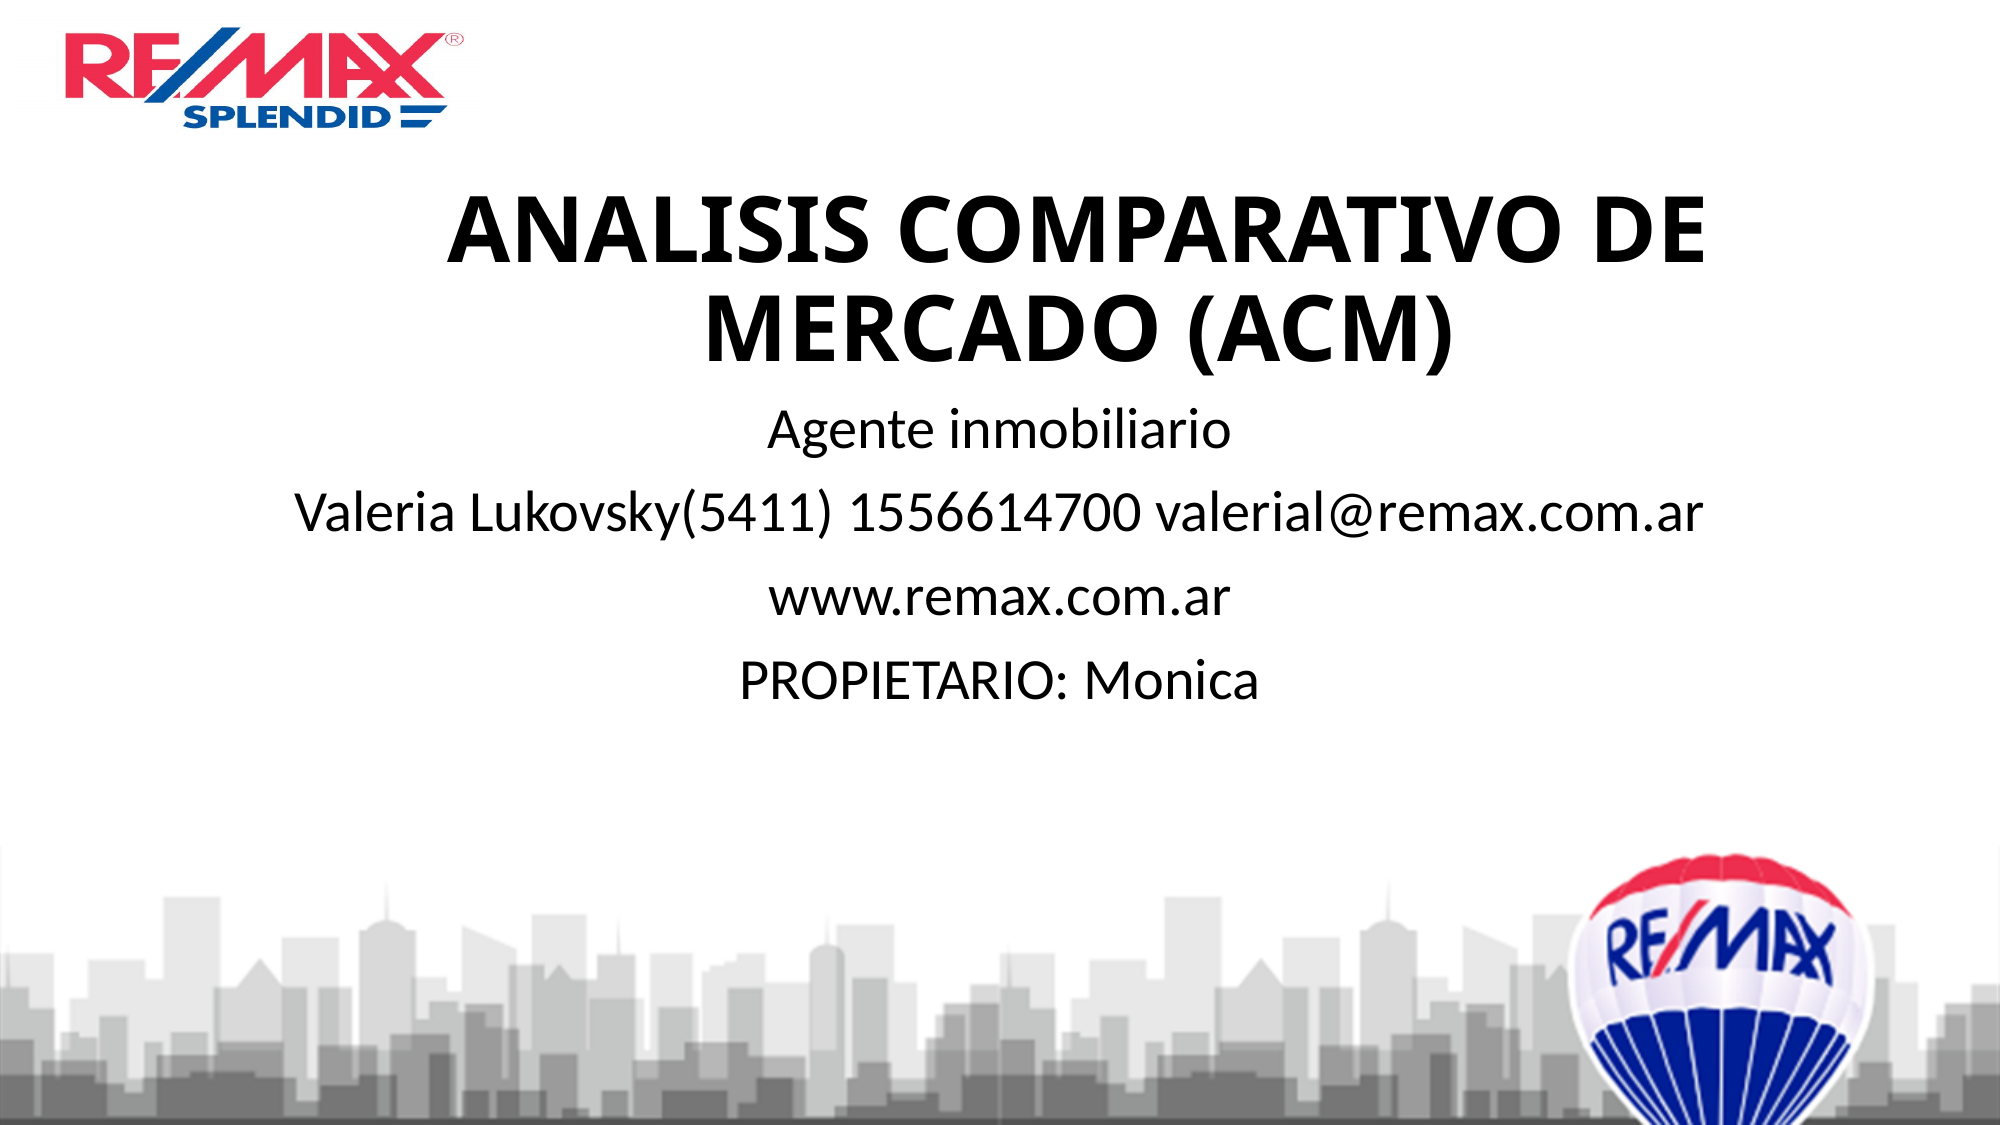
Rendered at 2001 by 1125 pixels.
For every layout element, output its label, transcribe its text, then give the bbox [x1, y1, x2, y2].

list Agente inmobiliario Valeria Lukovsky(5411) 1556614700 valerial@remax.com.ar www.remax.com.ar PROPIETARIO: Monica [137, 299, 1863, 845]
picture [14, 9, 486, 141]
title ANALISIS COMPARATIVO DE MERCADO (ACM) [215, 173, 1941, 391]
picture [0, 845, 2000, 1125]
